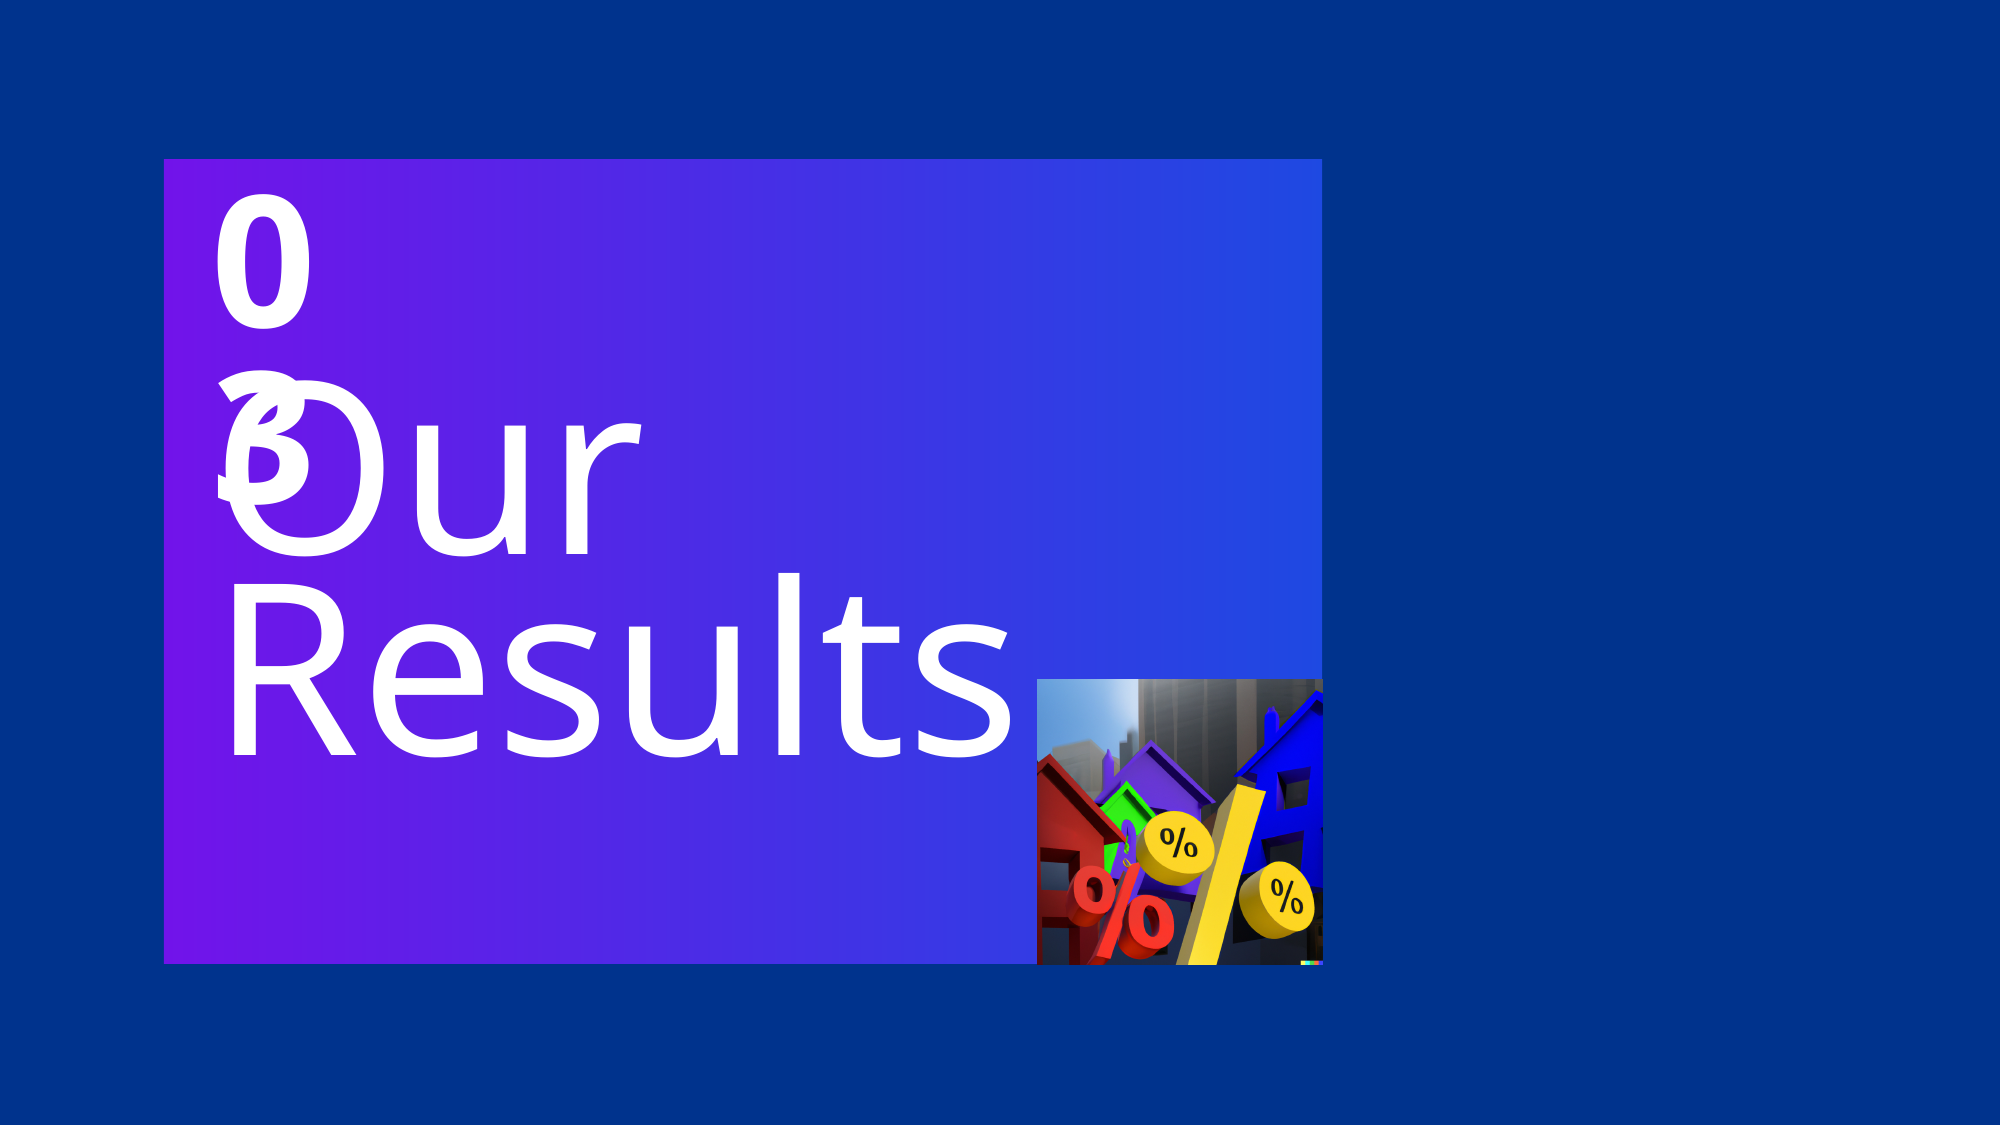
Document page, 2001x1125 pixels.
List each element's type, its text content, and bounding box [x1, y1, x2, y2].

title Our Results [211, 393, 1278, 782]
list 03 [211, 187, 390, 365]
picture [1037, 679, 1323, 965]
